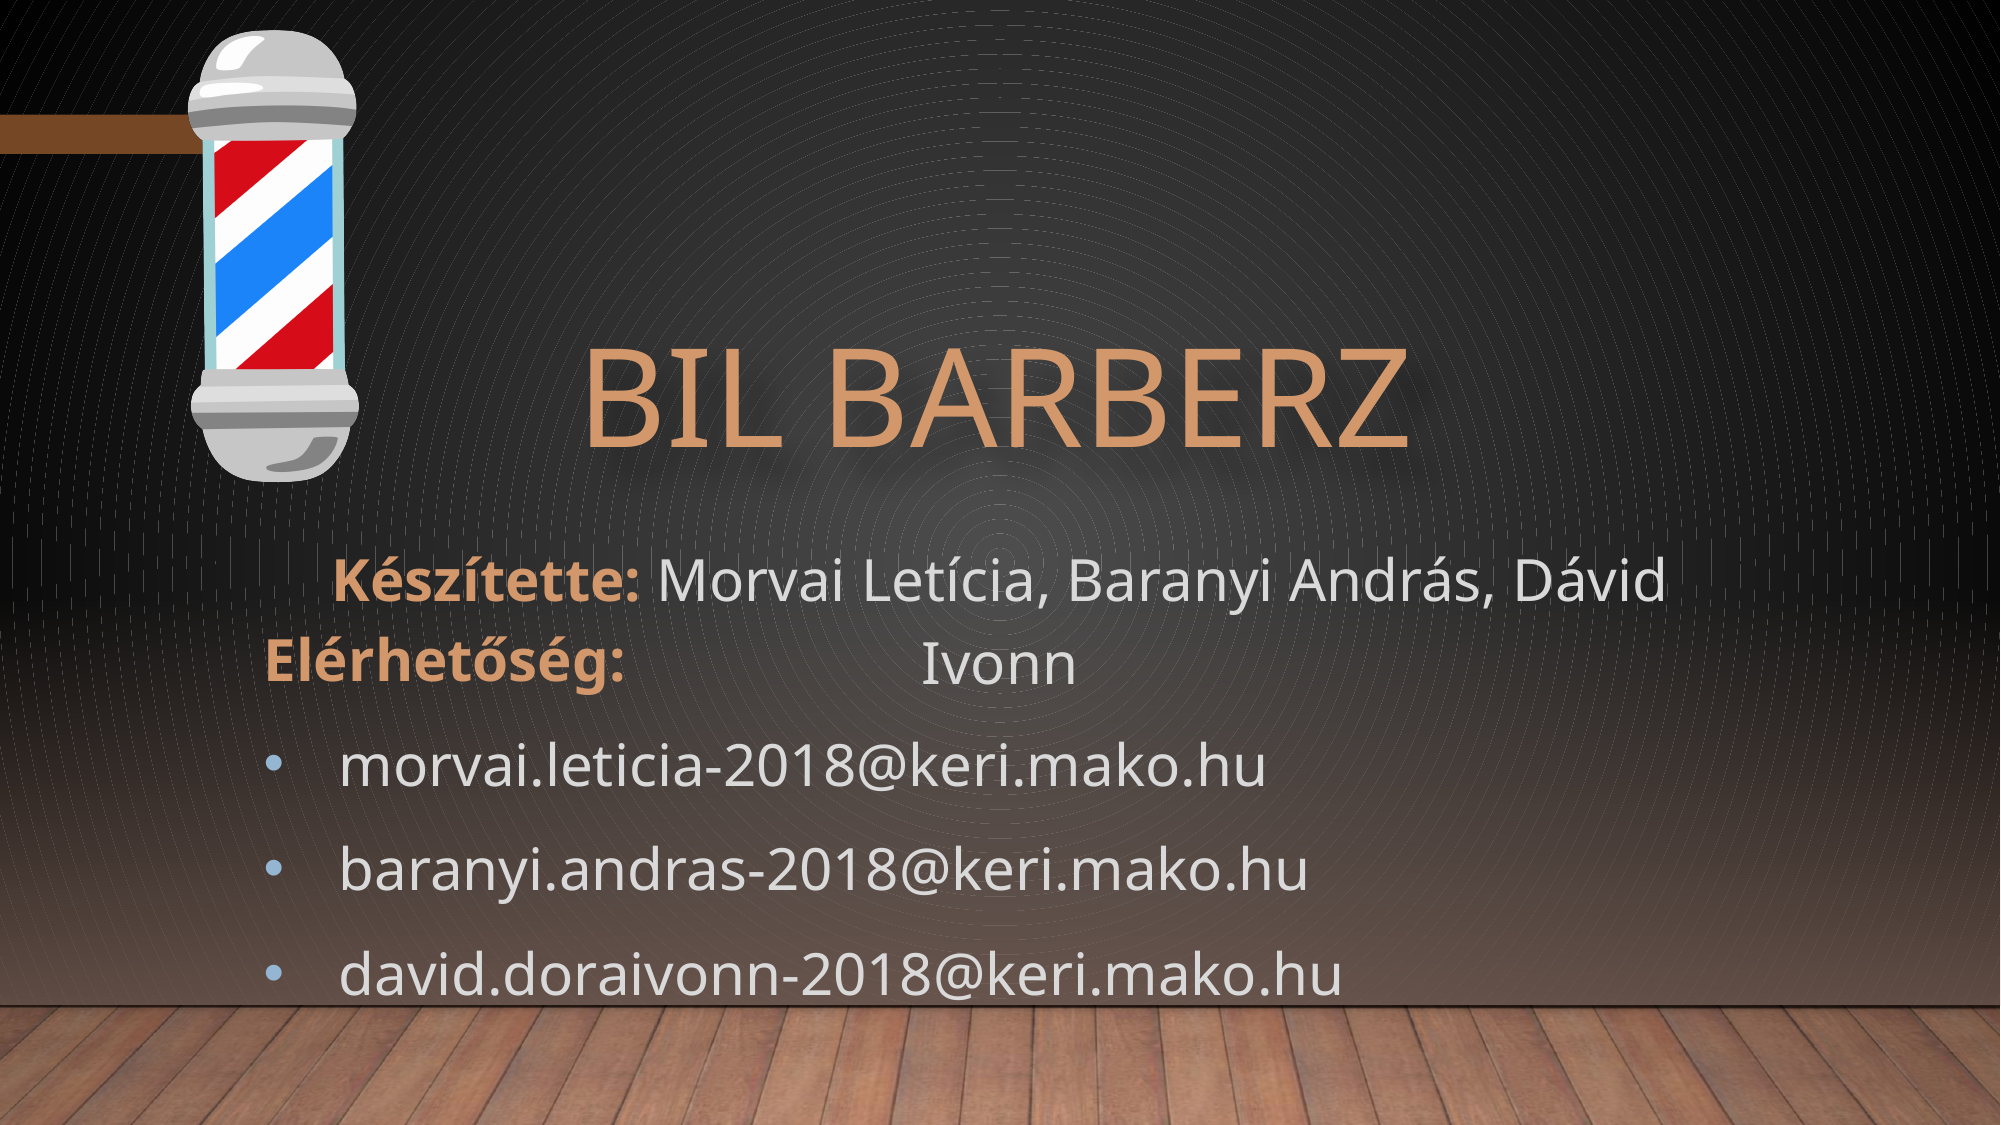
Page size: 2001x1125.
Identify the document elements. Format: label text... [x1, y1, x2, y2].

text_box Elérhetőség: morvai.leticia-2018@keri.mako.hu baranyi.andras-2018@keri.mako.hu david.doraivonn-2018@keri.mako.hu [248, 593, 1772, 976]
text_box [0, 113, 78, 155]
picture [78, 15, 468, 496]
picture [0, 1005, 2000, 1125]
subtitle Készítette: Morvai Letícia, Baranyi András, Dávid Ivonn [238, 513, 1762, 674]
title BIL Barberz [468, 255, 1525, 478]
